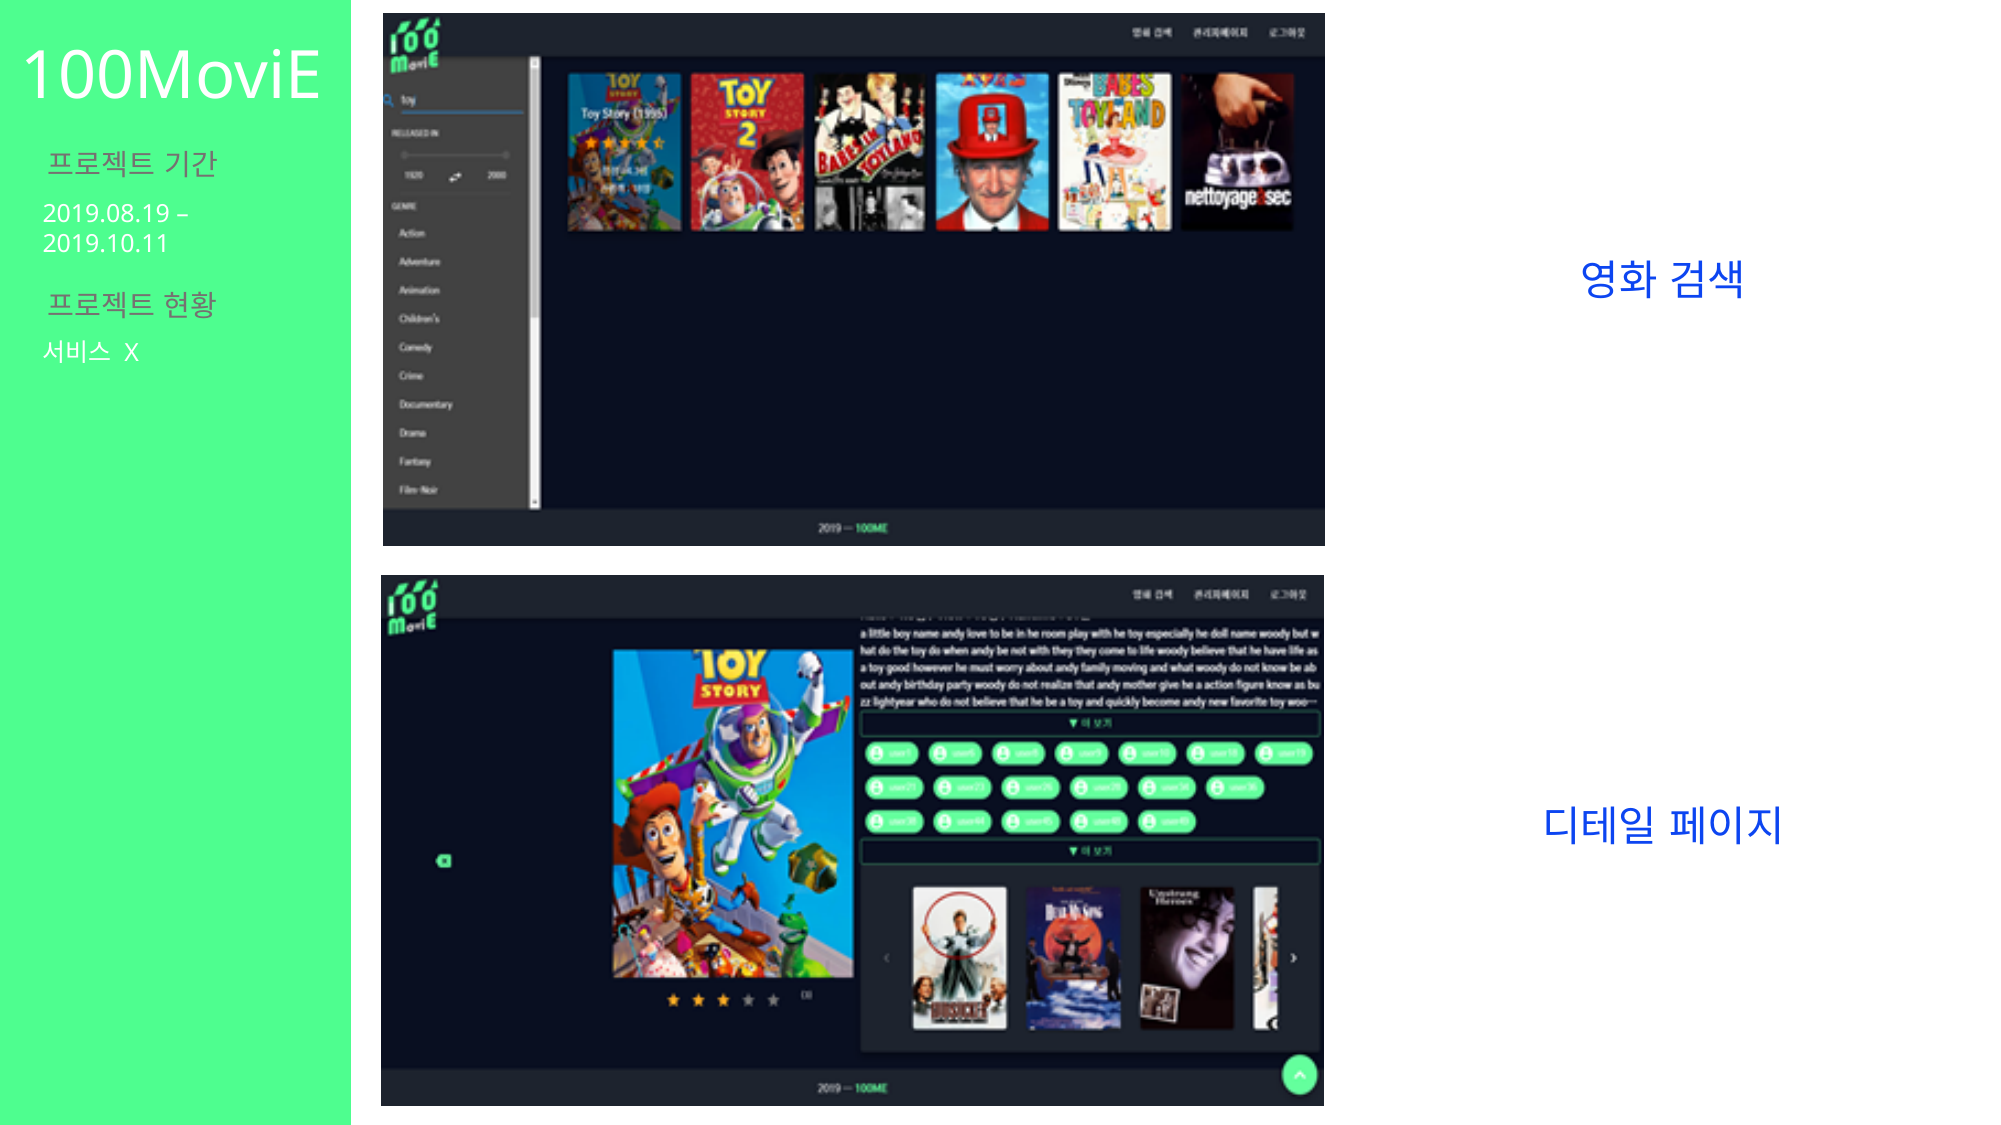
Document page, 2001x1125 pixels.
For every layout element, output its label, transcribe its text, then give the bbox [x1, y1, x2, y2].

text_box 프로젝트 현황 [32, 279, 233, 330]
text_box 서비스 X [27, 328, 377, 374]
text_box 영화 검색 [1381, 246, 1946, 312]
text_box 프로젝트 기간 [33, 139, 242, 189]
picture [381, 575, 1324, 1107]
text_box 2019.08.19 – 2019.10.11 [27, 189, 351, 265]
text_box [0, 0, 353, 1125]
text_box 100MoviE [5, 24, 338, 119]
text_box 디테일 페이지 [1381, 791, 1946, 857]
picture [382, 13, 1325, 546]
